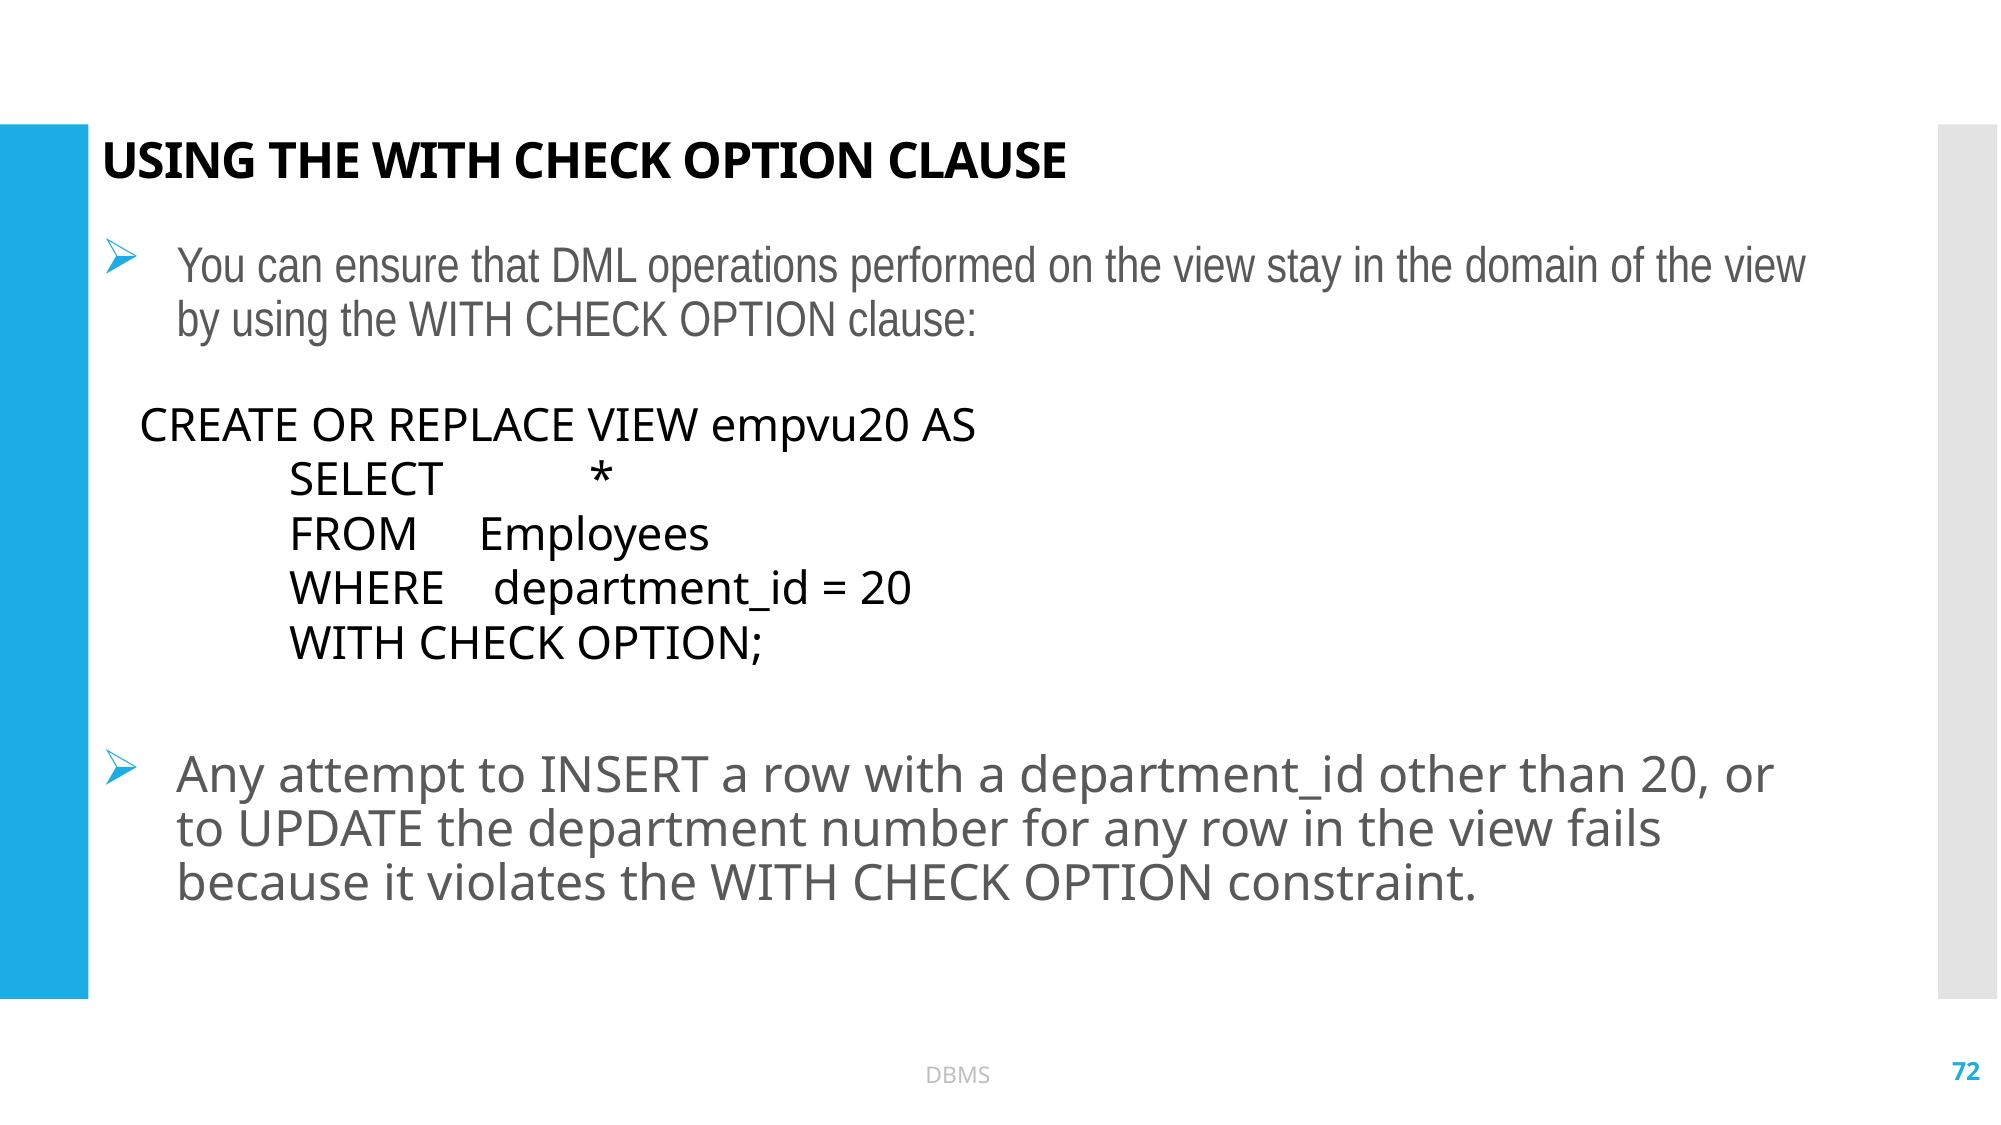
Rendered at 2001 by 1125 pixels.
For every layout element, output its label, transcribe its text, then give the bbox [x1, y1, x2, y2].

list You can ensure that DML operations performed on the view stay in the domain of the view by using the WITH CHECK OPTION clause: CREATE OR REPLACE VIEW empvu20 AS SELECT * FROM Employees WHERE department_id = 20 WITH CHECK OPTION; Any attempt to INSERT a row with a department_id other than 20, or to UPDATE the department number for any row in the view fails because it violates the WITH CHECK OPTION constraint. [86, 231, 1830, 1036]
footer DBMS [473, 1046, 1443, 1107]
slide_number 72 [1744, 1042, 1996, 1103]
title USING THE WITH CHECK OPTION CLAUSE [86, 128, 1653, 189]
